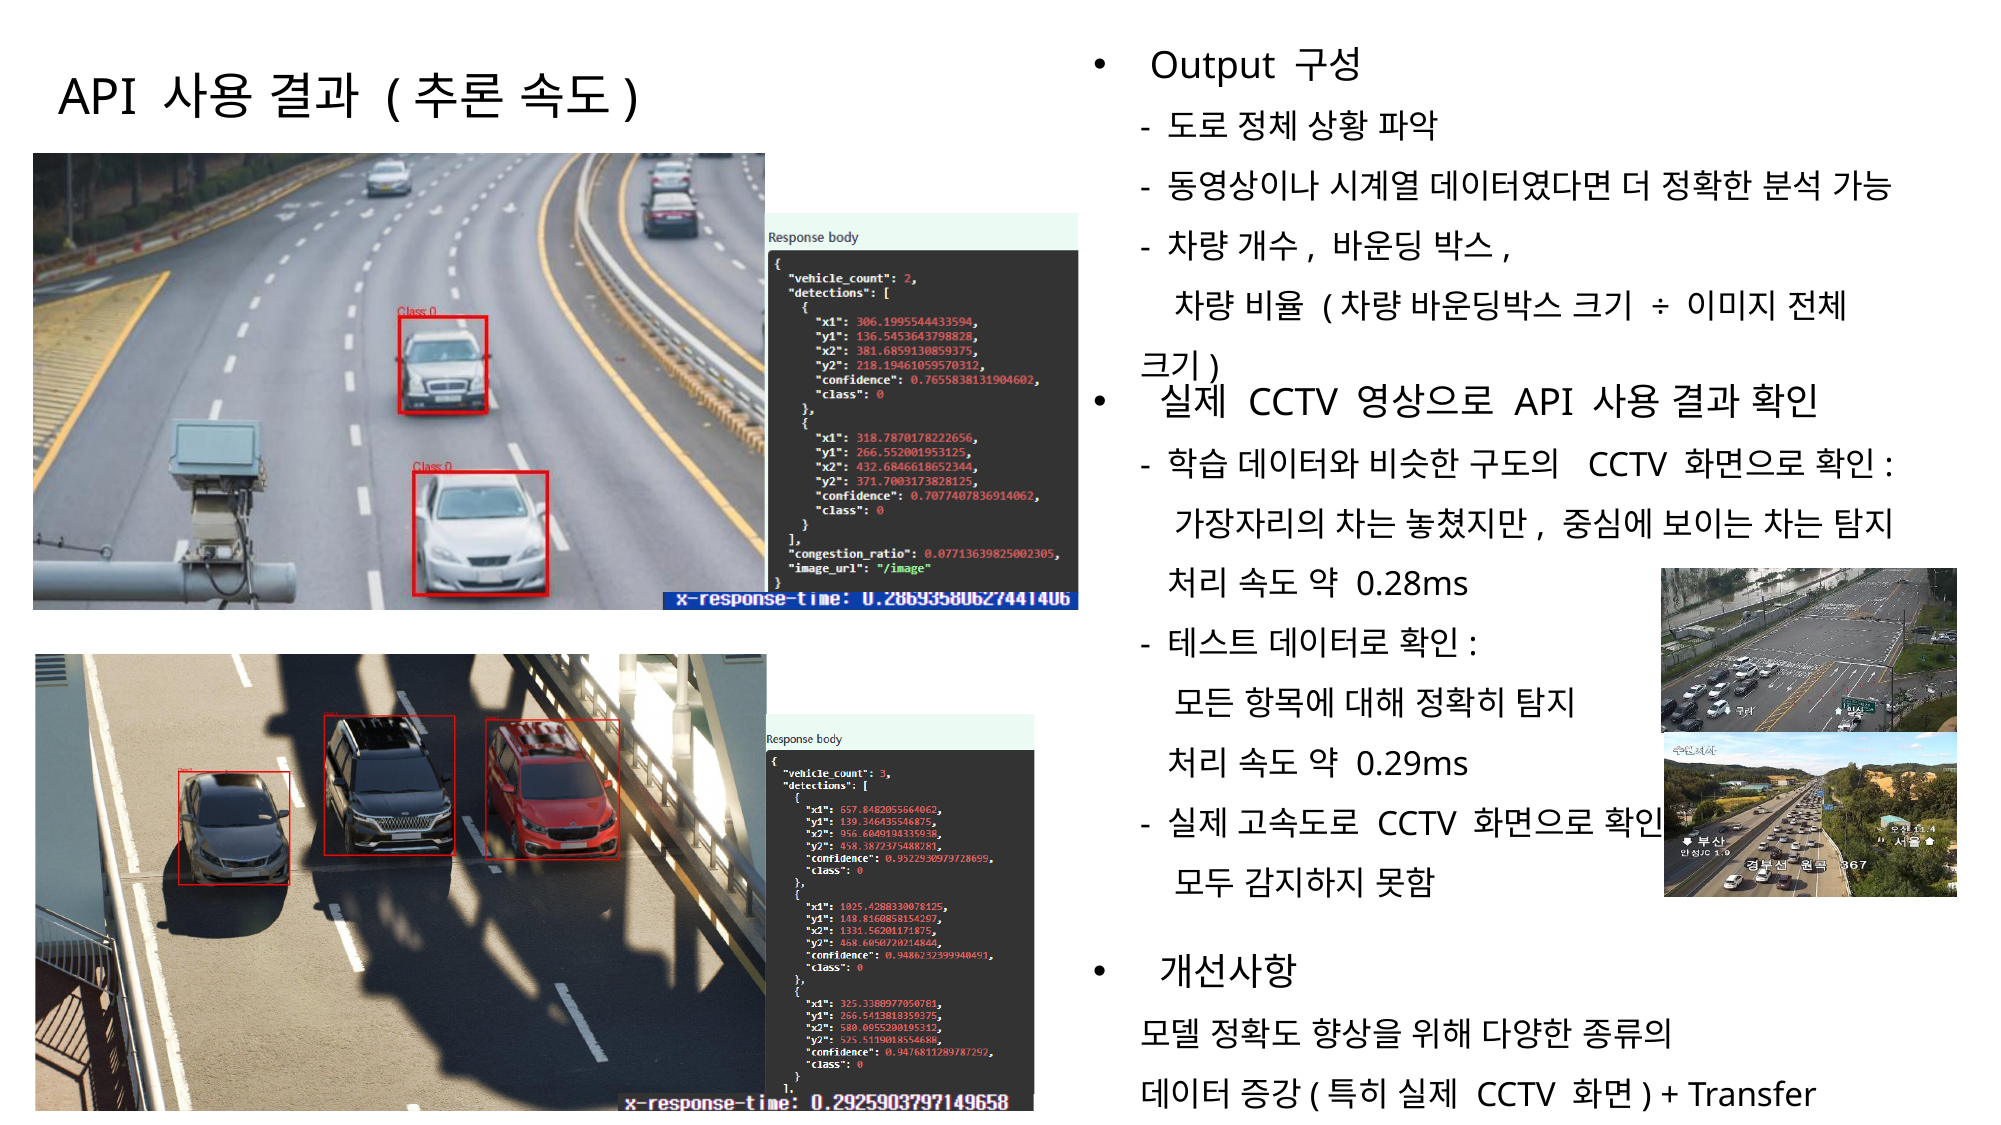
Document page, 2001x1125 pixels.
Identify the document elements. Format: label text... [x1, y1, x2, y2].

picture [1661, 568, 1957, 897]
text_box 실제 CCTV 영상으로 API 사용 결과 확인 - 학습 데이터와 비슷한 구도의 CCTV 화면으로 확인: 가장자리의 차는 놓쳤지만, 중심에 보이는 차는 탐지 처리 속도 약 0.28ms - 테스트 데이터로 확인: 모든 항목에 대해 정확히 탐지 처리 속도 약 0.29ms - 실제 고속도로 CCTV 화면으로 확인: 모두 감지하지 못함 [1078, 433, 1922, 910]
text_box Output 구성 - 도로 정체 상황 파악 - 동영상이나 시계열 데이터였다면 더 정확한 분석 가능 - 차량 개수, 바운딩 박스, 차량 비율 (차량 바운딩박스 크기 ÷ 이미지 전체 크기) [1078, 10, 1922, 433]
picture [35, 654, 1035, 1111]
text_box 개선사항 모델 정확도 향상을 위해 다양한 종류의 데이터 증강(특히 실제 CCTV 화면) + Transfer Learning [1078, 918, 1965, 1125]
text_box API 사용 결과 (추론 속도) [43, 57, 654, 133]
picture [33, 153, 1079, 610]
